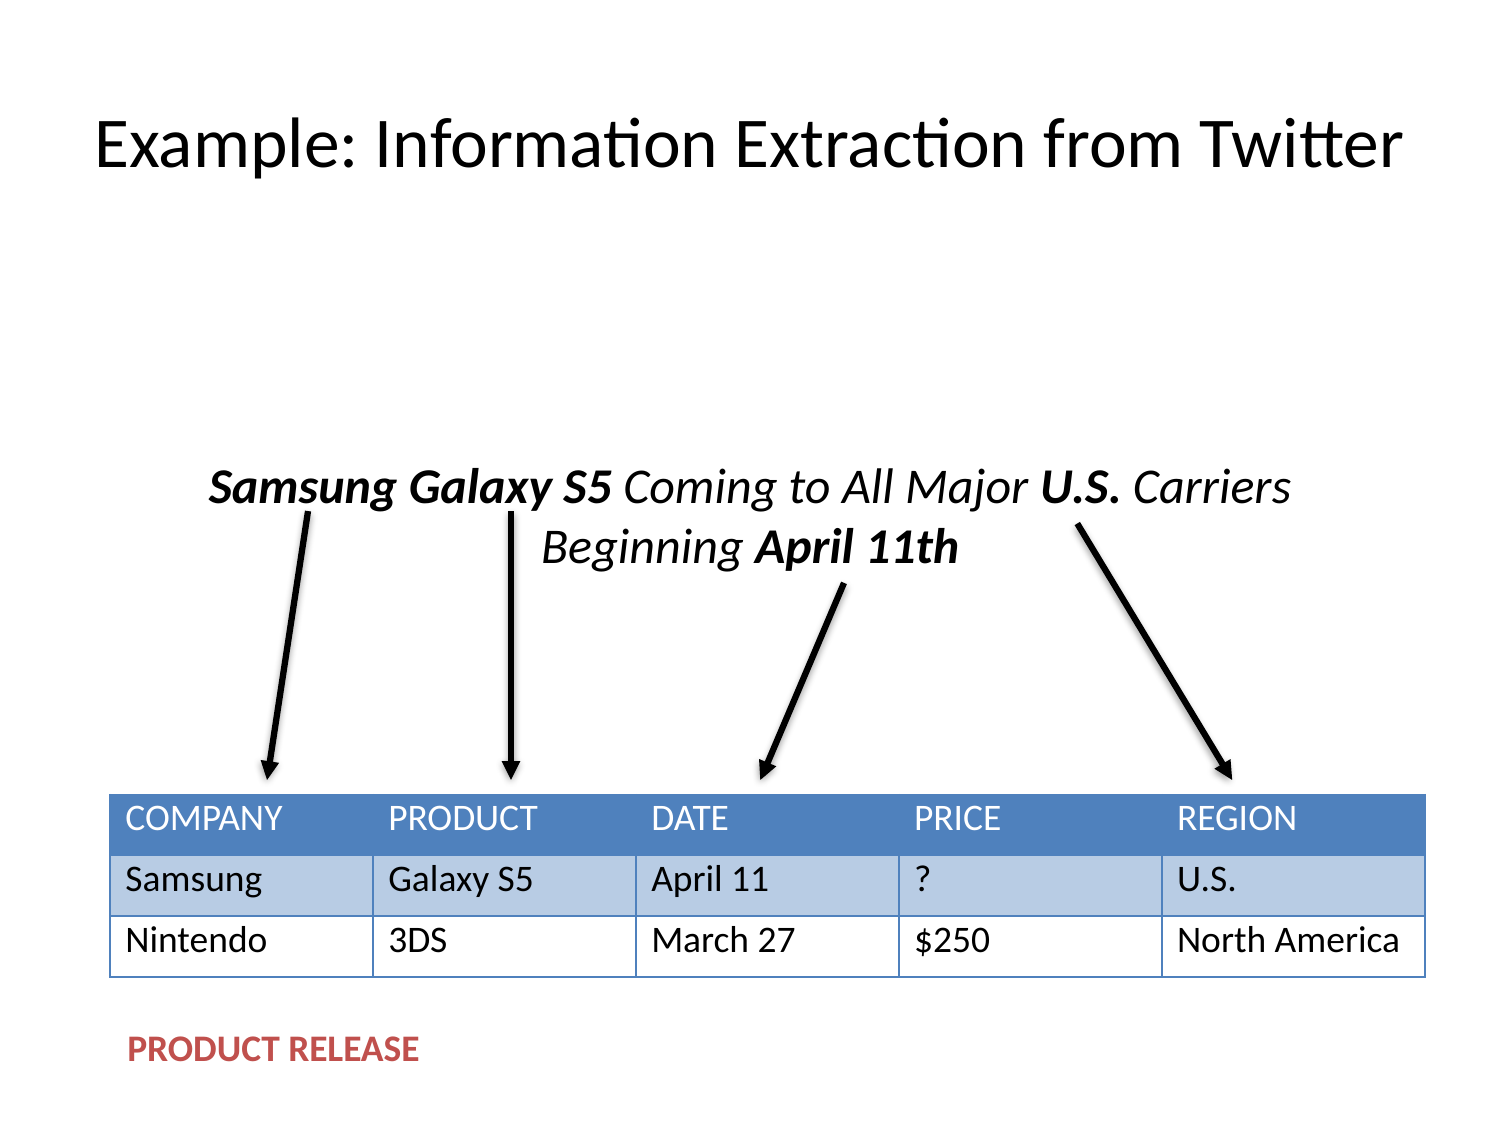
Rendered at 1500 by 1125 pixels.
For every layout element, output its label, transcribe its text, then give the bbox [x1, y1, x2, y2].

table_cell Nintendo [111, 917, 372, 976]
table_cell ? [900, 856, 1161, 915]
table_header REGION [1163, 796, 1424, 855]
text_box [1077, 523, 1233, 781]
table_cell Samsung [111, 856, 372, 915]
table_cell 3DS [374, 917, 635, 976]
table_cell Galaxy S5 [374, 856, 635, 915]
table_cell April 11 [637, 856, 898, 915]
table_cell $250 [900, 917, 1161, 976]
table_cell March 27 [637, 917, 898, 976]
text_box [266, 510, 309, 781]
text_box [760, 582, 845, 781]
table_header DATE [637, 796, 898, 855]
title Example: Information Extraction from Twitter [75, 45, 1425, 233]
text_box Samsung Galaxy S5 Coming to All Major U.S. Carriers Beginning April 11th [169, 446, 1331, 582]
table_header PRODUCT [374, 796, 635, 855]
table_cell North America [1163, 917, 1424, 976]
table_header PRICE [900, 796, 1161, 855]
text_box PRODUCT RELEASE [112, 1016, 436, 1077]
table_header COMPANY [111, 796, 372, 855]
table_cell U.S. [1163, 856, 1424, 915]
